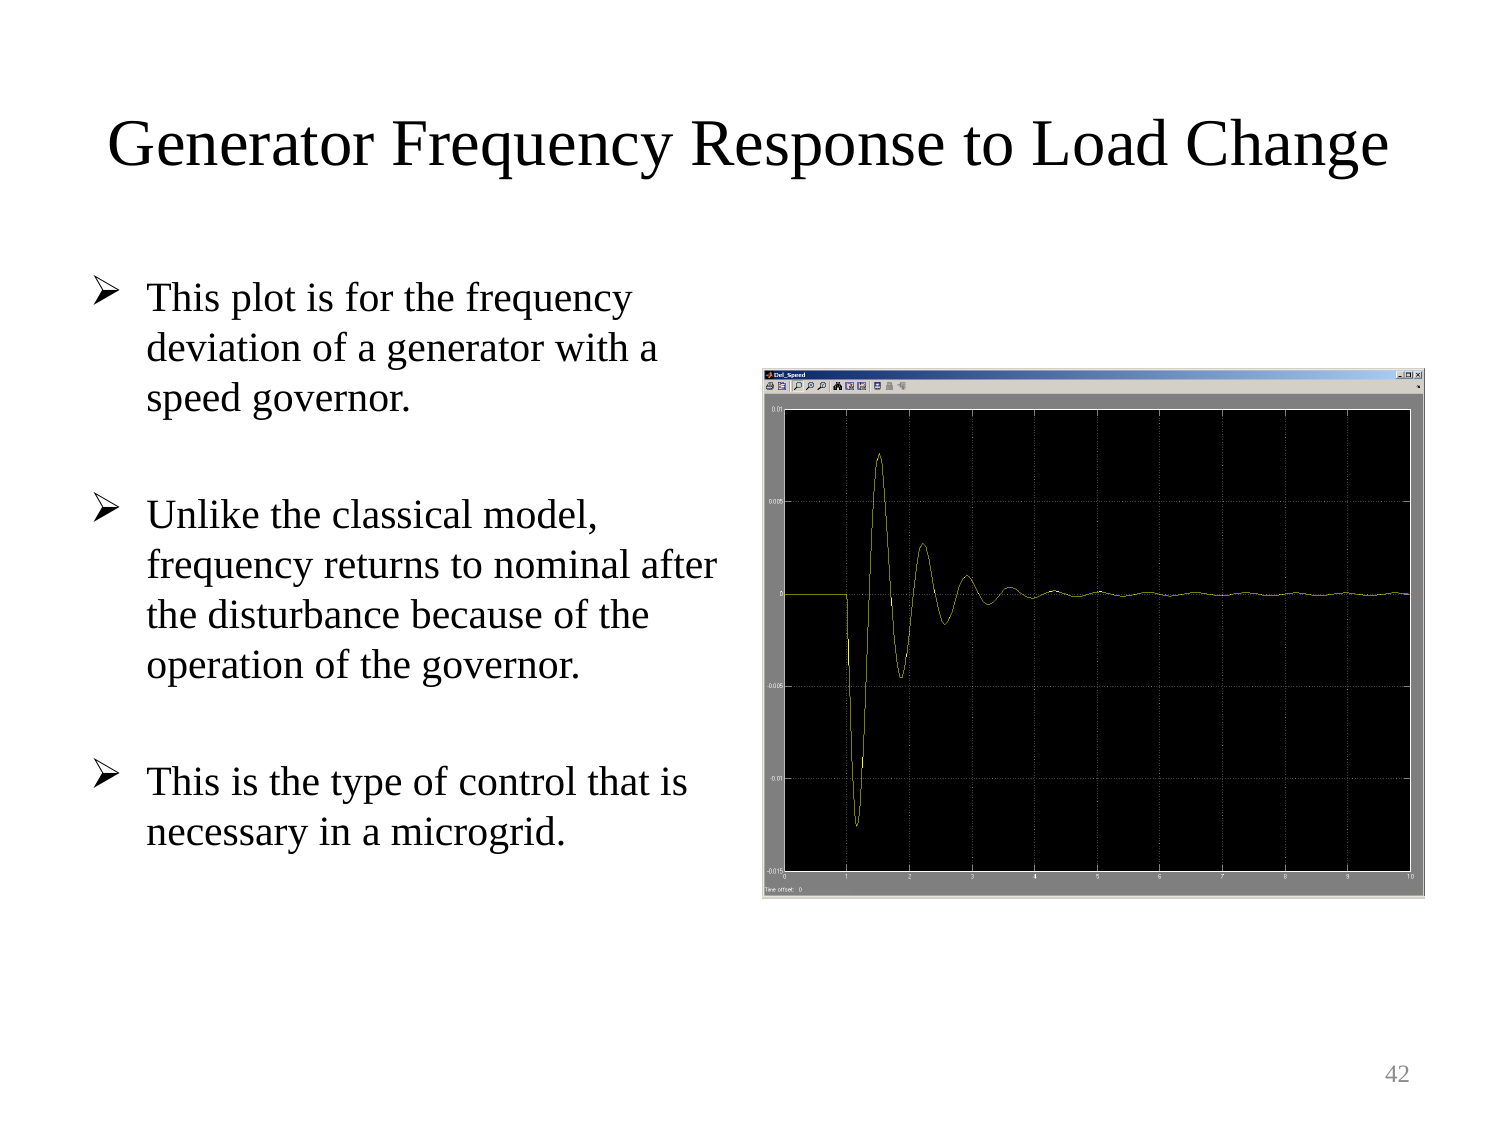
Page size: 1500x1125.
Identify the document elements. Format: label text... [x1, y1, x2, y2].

slide_number 42 [1074, 1042, 1425, 1103]
list This plot is for the frequency deviation of a generator with a speed governor. Unlike the classical model, frequency returns to nominal after the disturbance because of the operation of the governor. This is the type of control that is necessary in a microgrid. [75, 262, 738, 1005]
title Generator Frequency Response to Load Change [75, 45, 1425, 233]
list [762, 368, 1426, 899]
